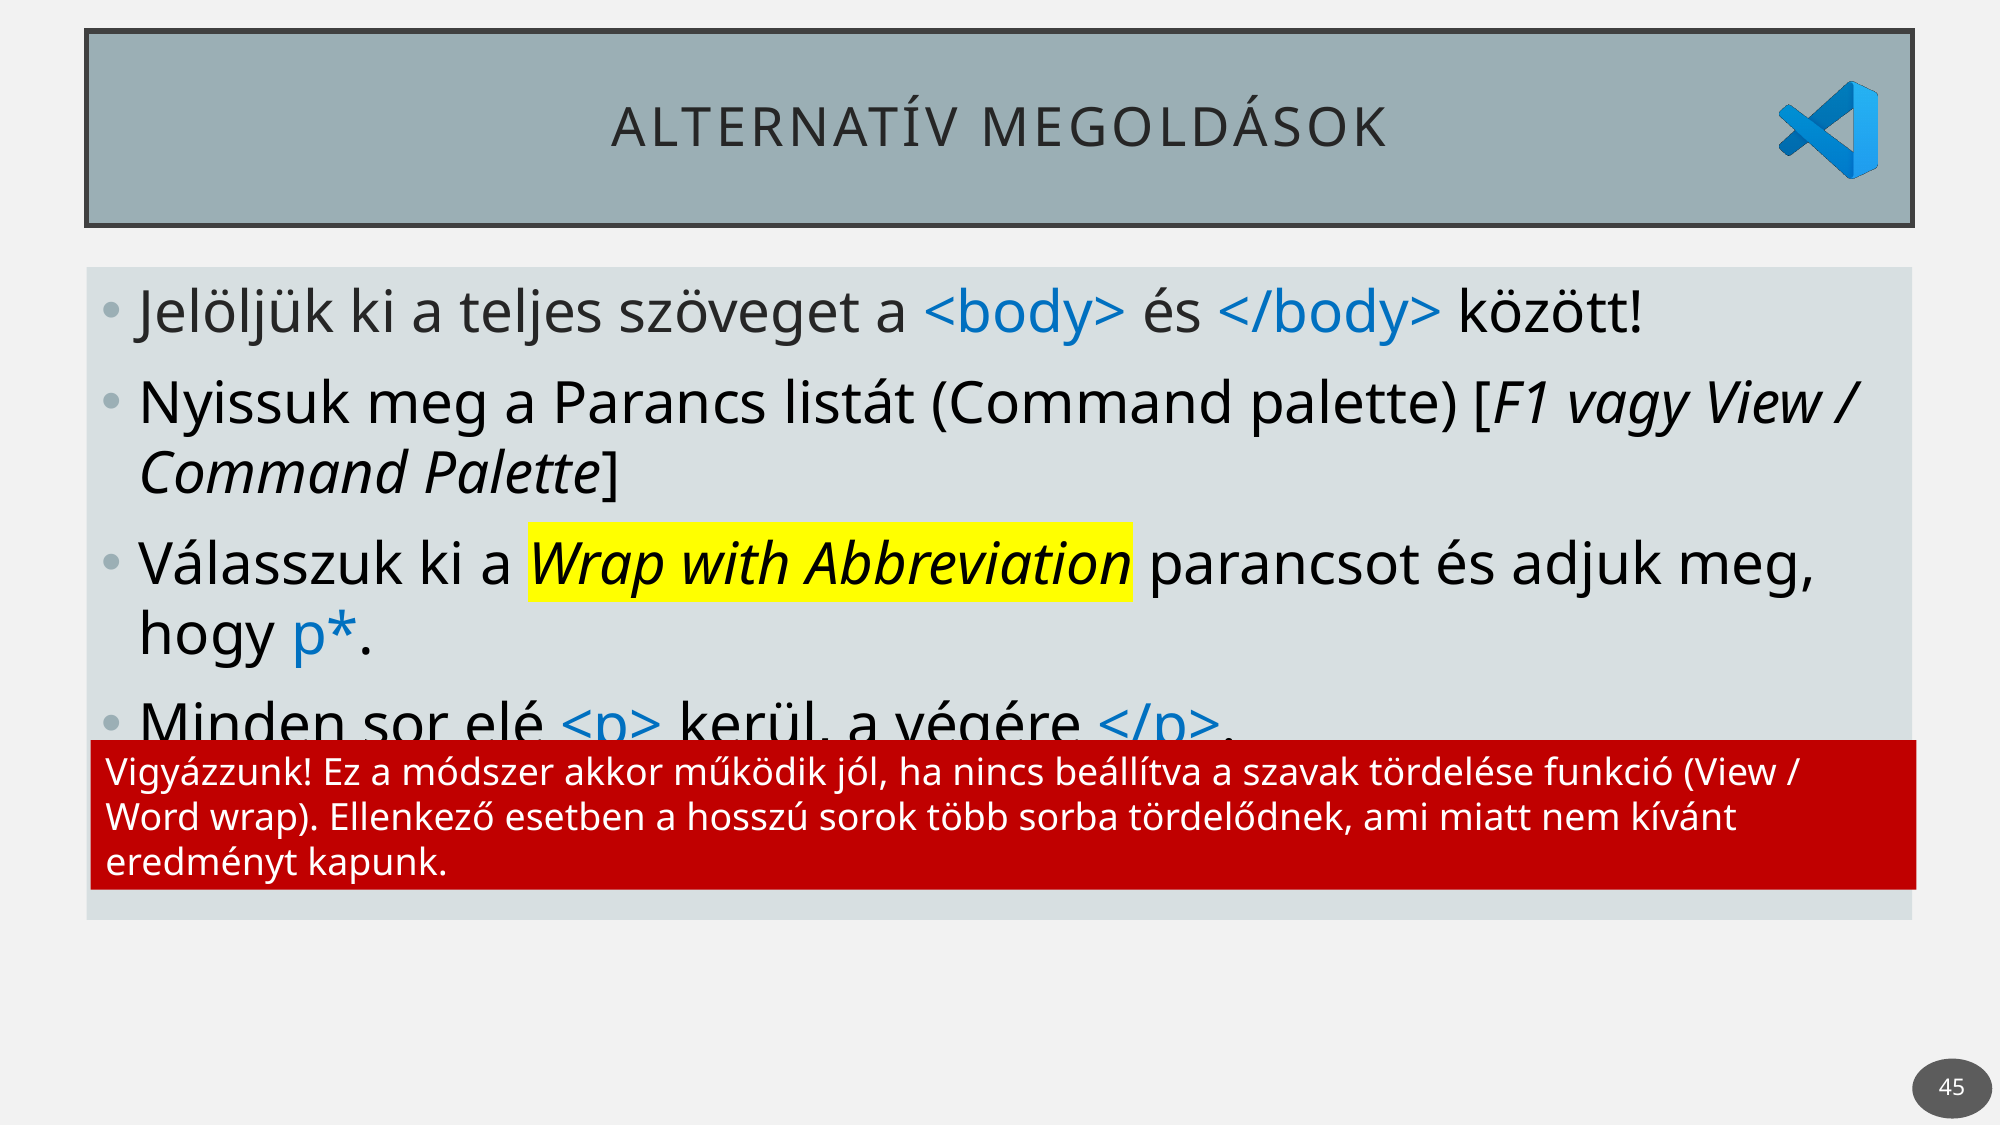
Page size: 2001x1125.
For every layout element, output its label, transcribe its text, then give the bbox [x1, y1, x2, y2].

title Alternatív megoldások [84, 28, 1915, 228]
list Jelöljük ki a teljes szöveget a <body> és </body> között! Nyissuk meg a Parancs listát (Command palette) [F1 vagy View / Command Palette] Válasszuk ki a Wrap with Abbreviation parancsot és adjuk meg, hogy p*. Minden sor elé <p> kerül, a végére </p>. [86, 267, 1913, 920]
picture [1779, 81, 1878, 179]
slide_number 45 [1912, 1058, 1993, 1119]
text_box Vigyázzunk! Ez a módszer akkor működik jól, ha nincs beállítva a szavak tördelése funkció (View / Word wrap). Ellenkező esetben a hosszú sorok több sorba tördelődnek, ami miatt nem kívánt eredményt kapunk. [90, 740, 1917, 890]
